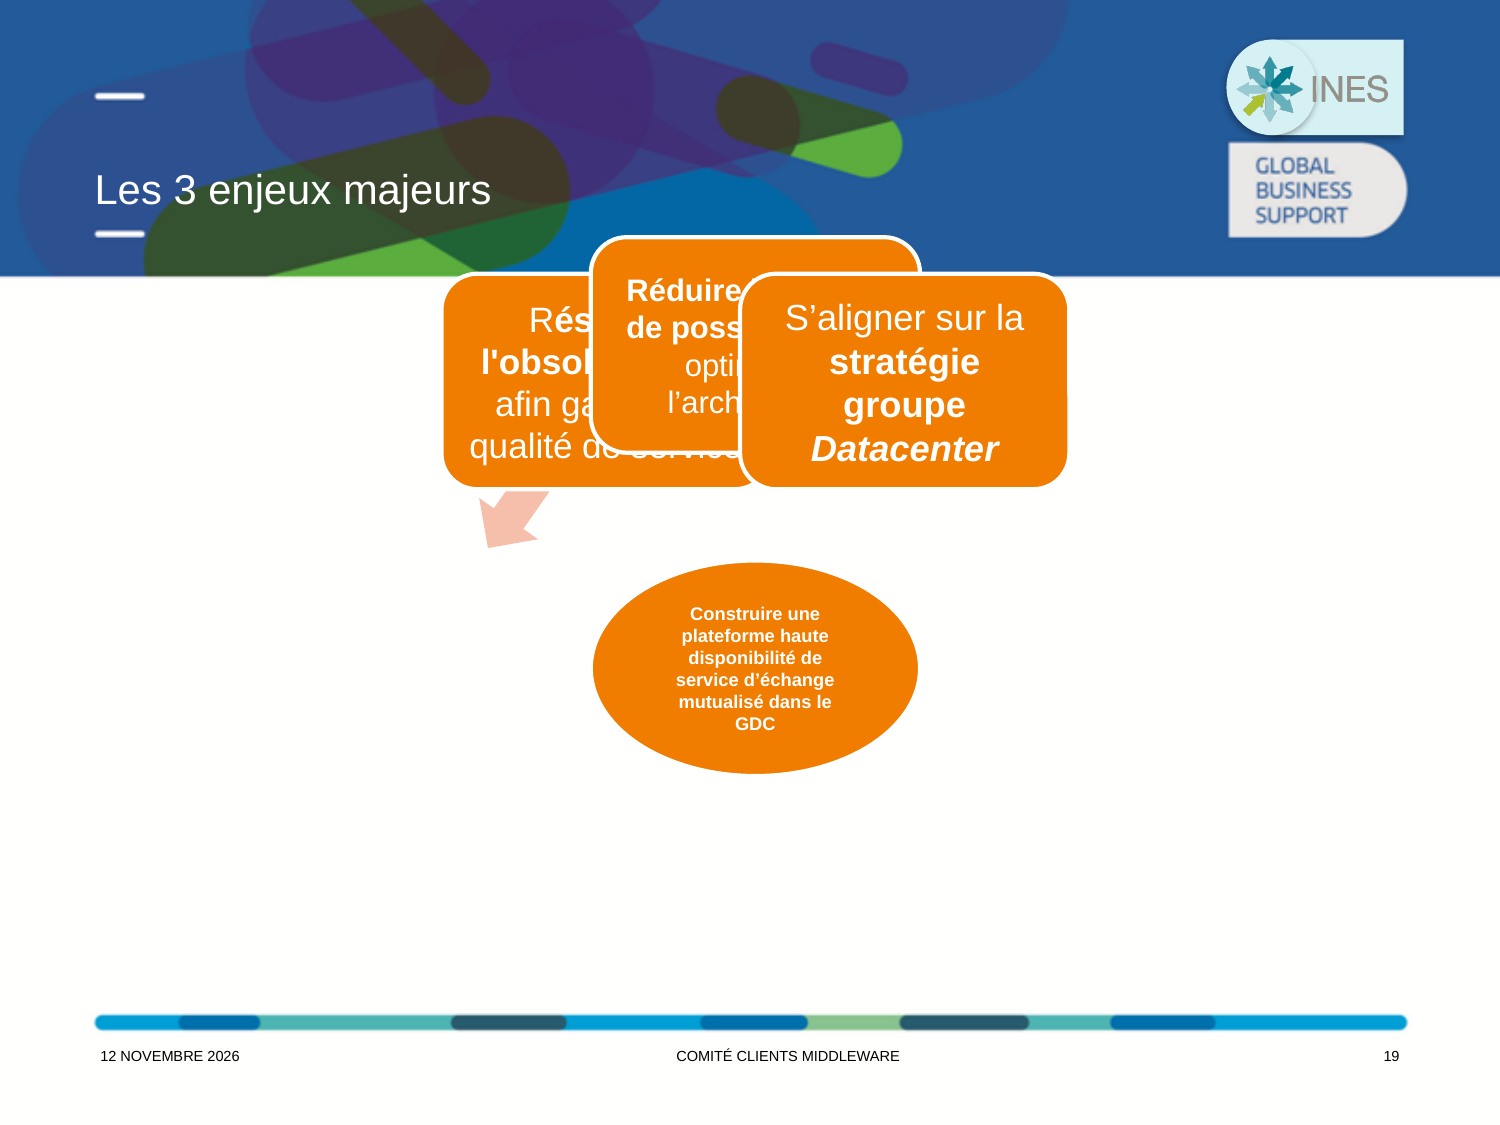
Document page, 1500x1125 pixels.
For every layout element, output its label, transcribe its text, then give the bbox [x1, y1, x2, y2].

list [96, 236, 1415, 1100]
subtitle Les 3 enjeux majeurs [94, 171, 1040, 225]
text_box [1216, 34, 1408, 143]
picture [0, 0, 1500, 1125]
title Projet SEIA = Transformation INES [94, 117, 1133, 171]
